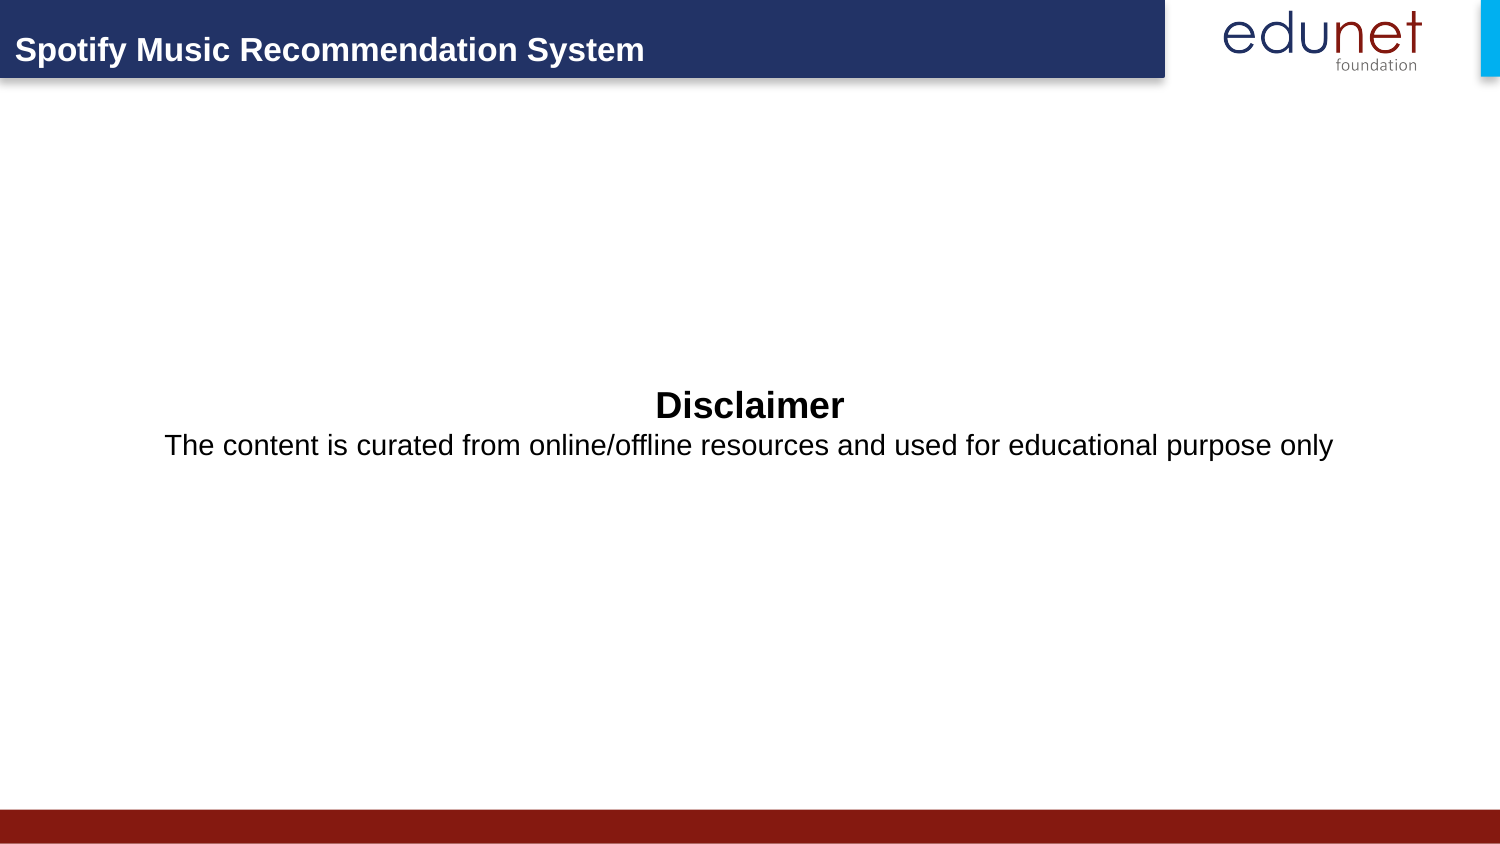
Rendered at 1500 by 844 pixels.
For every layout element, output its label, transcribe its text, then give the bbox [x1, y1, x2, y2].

picture [1219, 8, 1424, 75]
text_box Spotify Music Recommendation System [0, 20, 761, 75]
text_box Disclaimer The content is curated from online/offline resources and used for educational purpose only [149, 373, 1351, 469]
